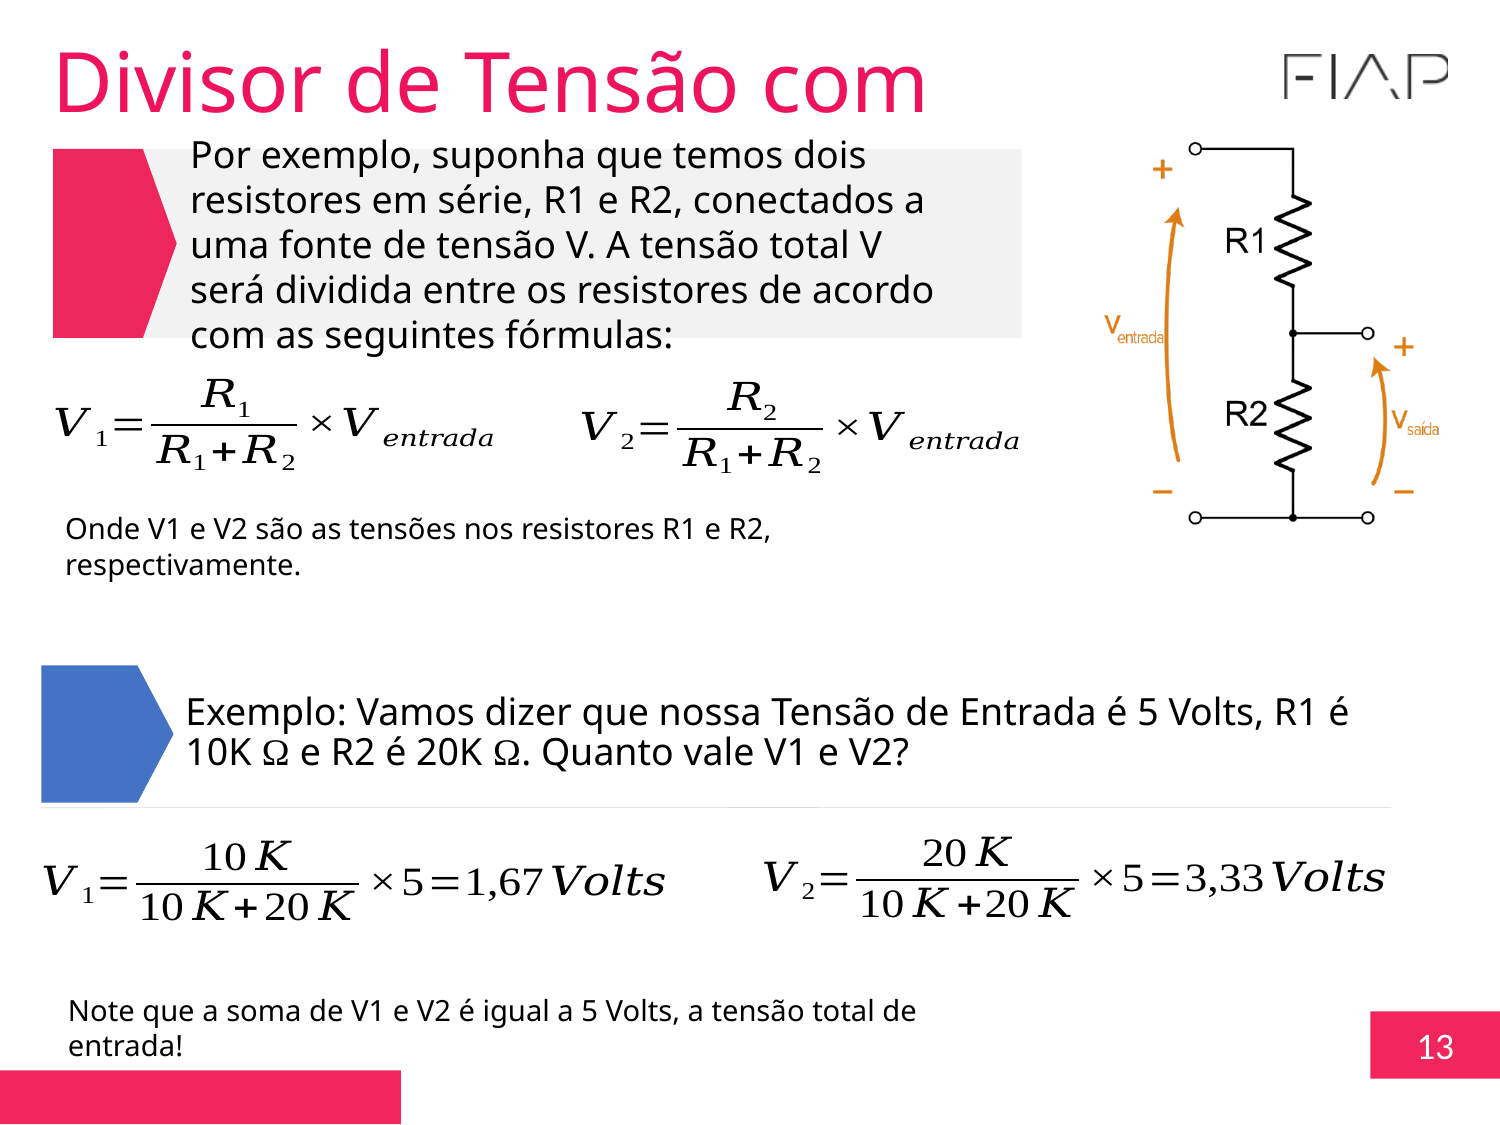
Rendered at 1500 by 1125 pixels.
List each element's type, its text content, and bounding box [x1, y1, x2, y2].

text_box Onde V1 e V2 são as tensões nos resistores R1 e R2, respectivamente. [50, 503, 936, 589]
picture [1104, 137, 1441, 529]
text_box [41, 665, 1392, 803]
text_box Divisor de Tensão com Resistores [37, 21, 1199, 237]
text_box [52, 148, 1022, 338]
text_box Note que a soma de V1 e V2 é igual a 5 Volts, a tensão total de entrada! [53, 984, 938, 1070]
